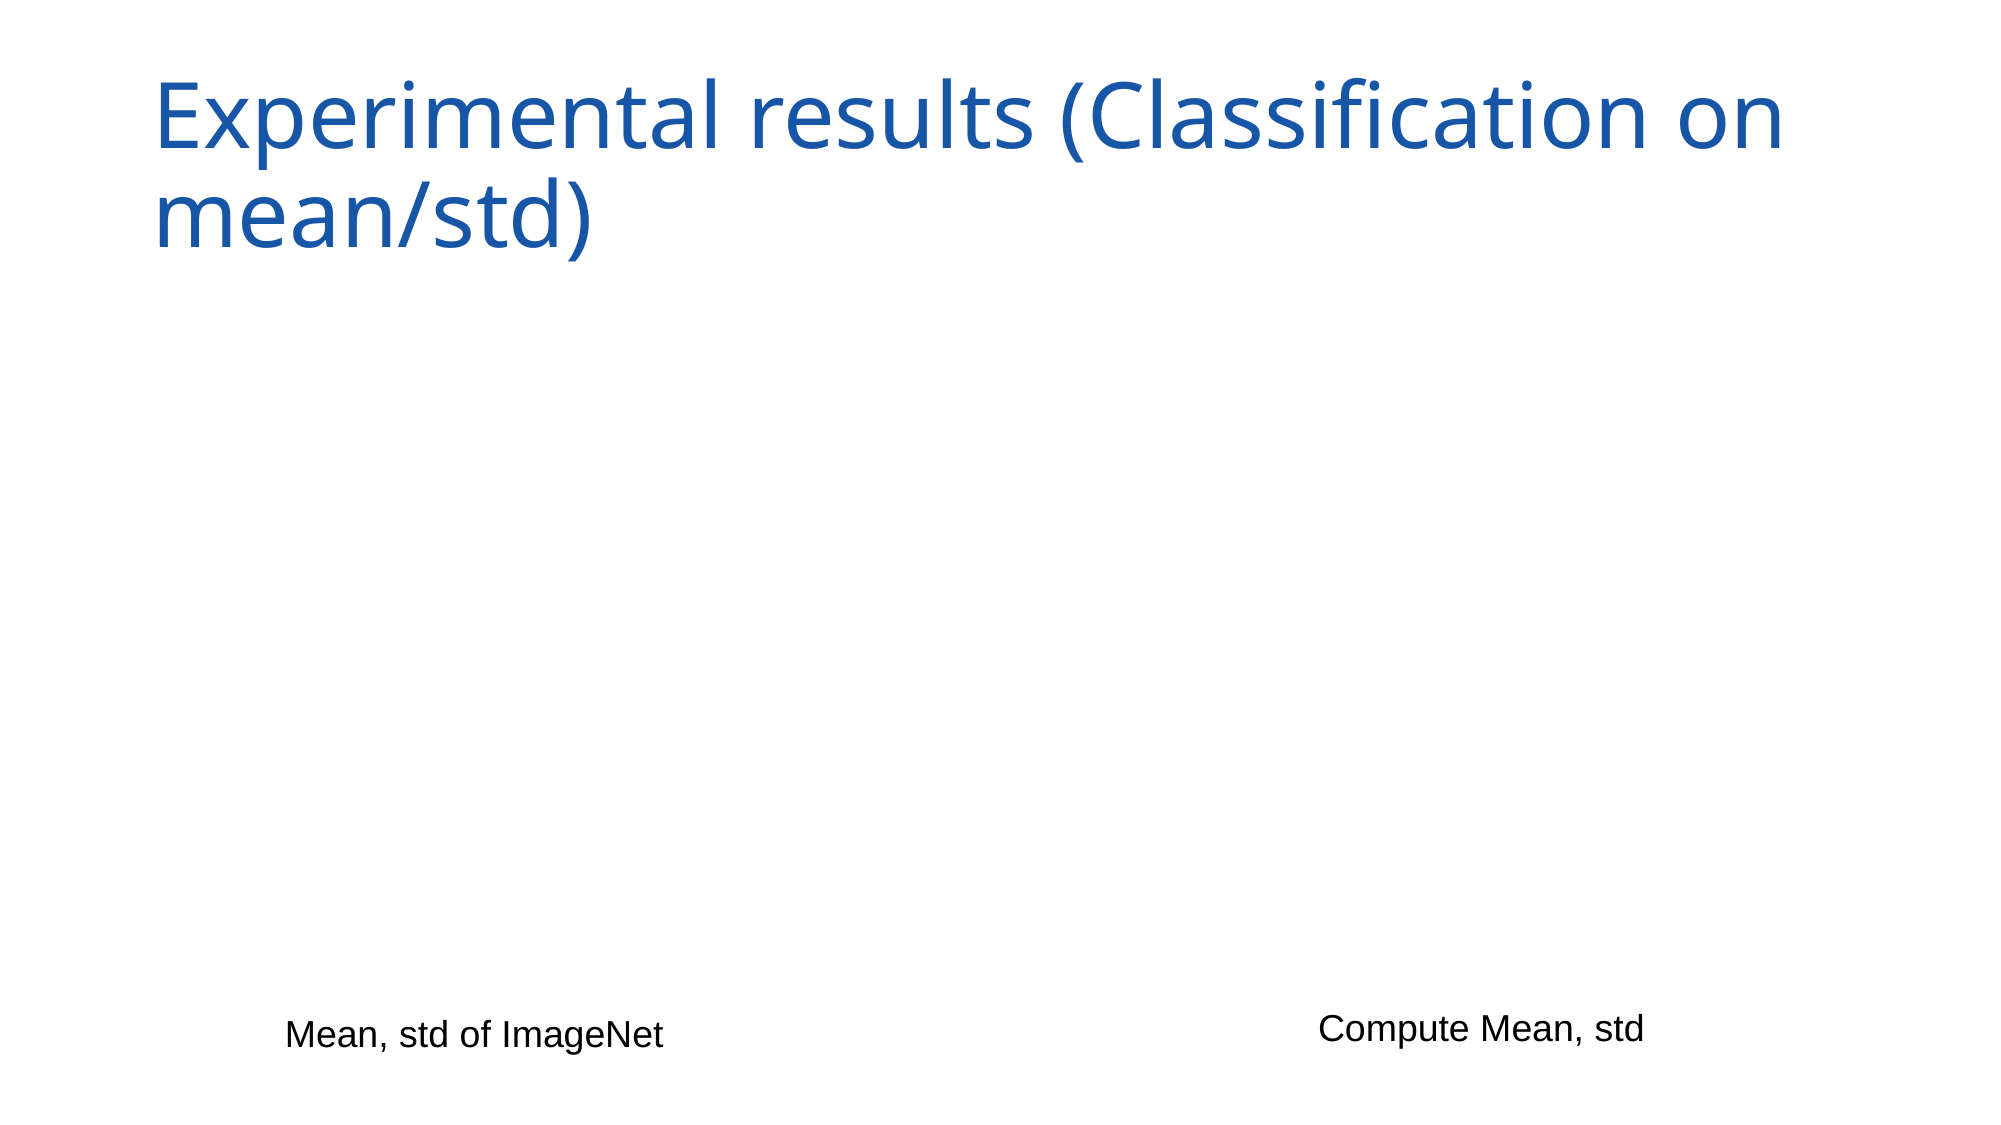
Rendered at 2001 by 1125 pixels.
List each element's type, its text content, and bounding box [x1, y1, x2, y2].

text_box Experimental results (Classification on mean/std) [137, 59, 1862, 277]
text_box Mean, std of ImageNet [269, 1002, 679, 1060]
text_box Compute Mean, std [1303, 996, 1671, 1054]
